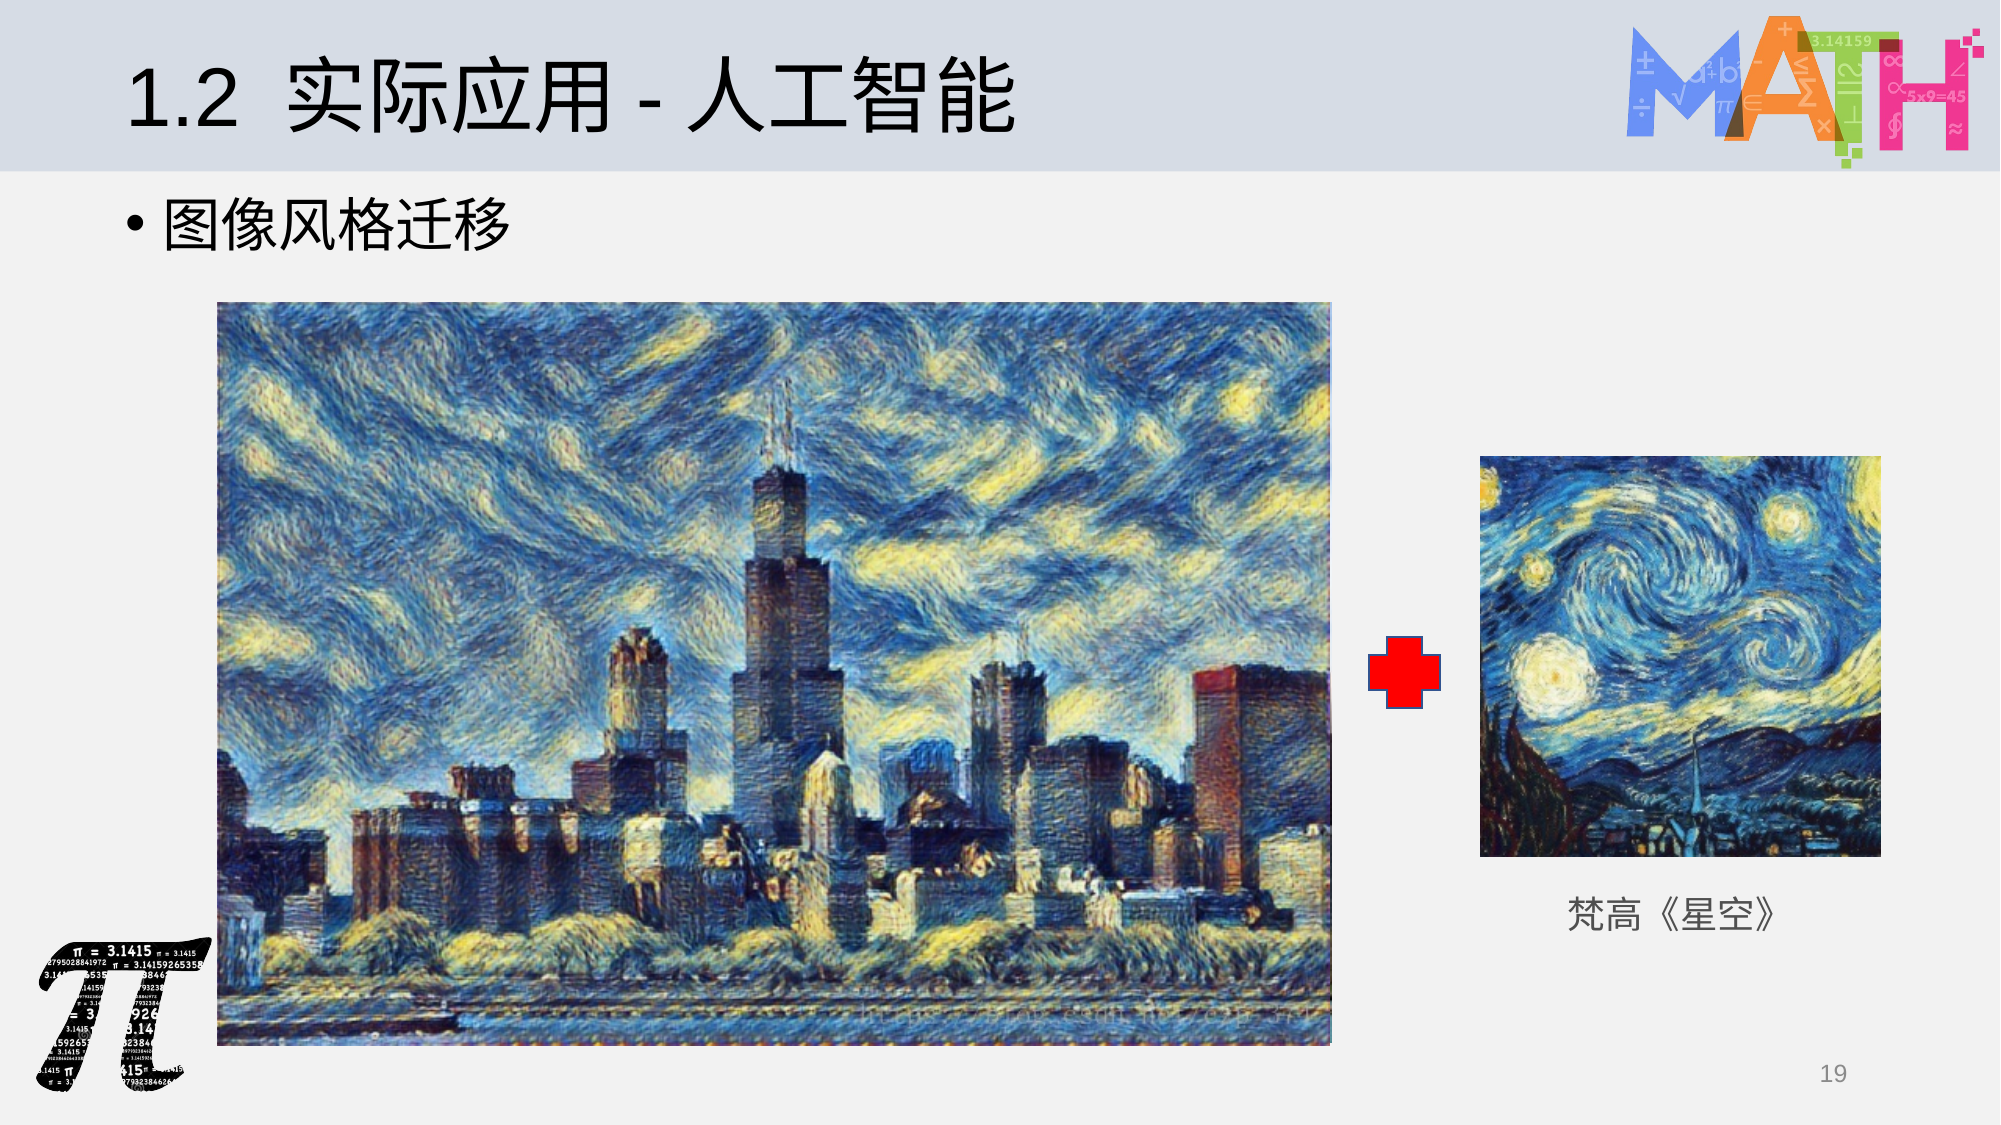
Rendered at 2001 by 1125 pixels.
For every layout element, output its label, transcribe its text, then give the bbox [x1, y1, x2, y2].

picture [36, 937, 212, 1092]
picture [217, 301, 1332, 1046]
slide_number 19 [1412, 1043, 1863, 1103]
title 1.2 实际应用-人工智能 [109, 18, 1890, 153]
picture [1480, 456, 1881, 857]
text_box 梵高《星空》 [1445, 884, 1915, 944]
picture [1626, 15, 1984, 169]
list 图像风格迁移 [109, 180, 1890, 1043]
text_box [1368, 636, 1441, 709]
